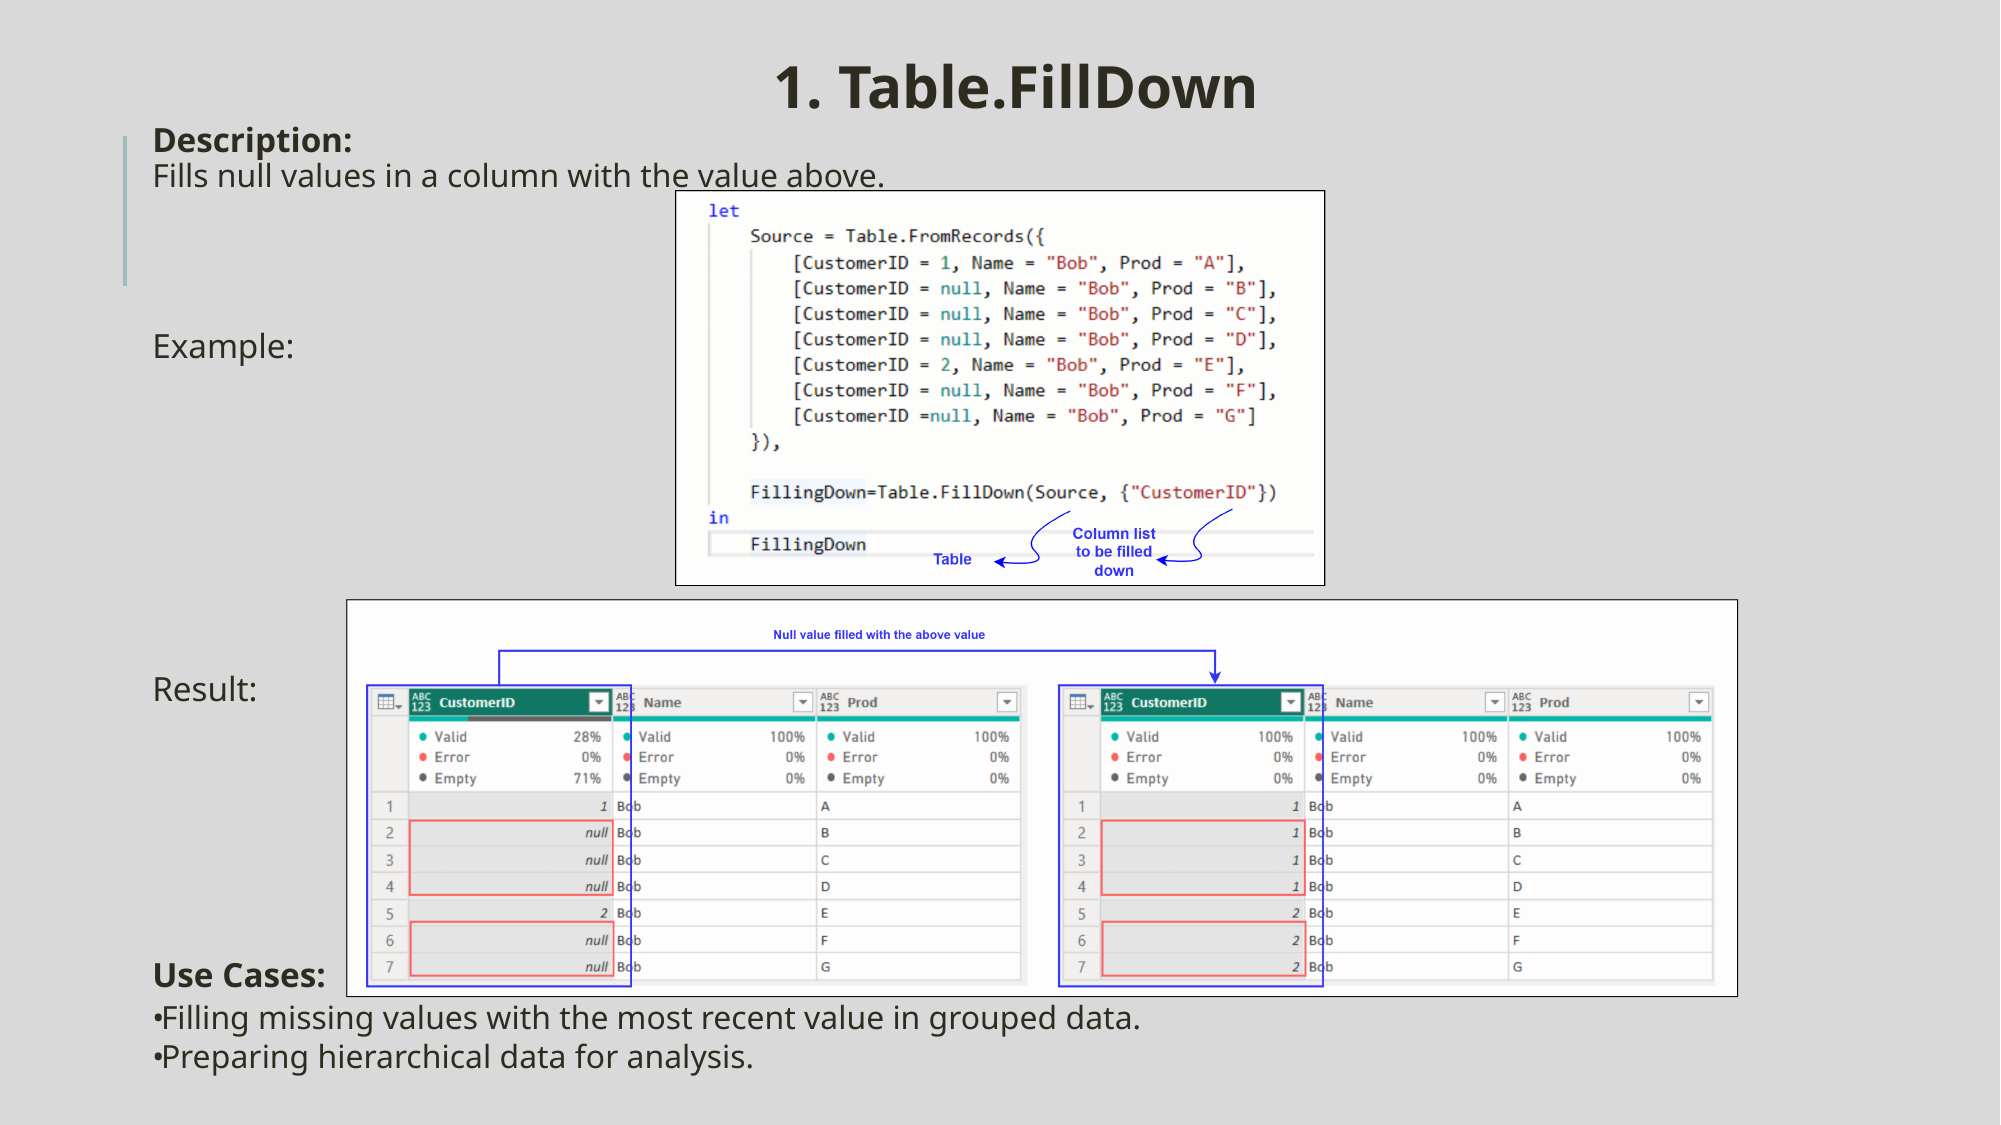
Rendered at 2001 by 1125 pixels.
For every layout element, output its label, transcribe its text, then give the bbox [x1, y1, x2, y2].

list Description: Fills null values in a column with the value above. Example: Result: Use Cases: Filling missing values with the most recent value in grouped data. Preparing hierarchical data for analysis. [144, 116, 1942, 1083]
picture [336, 176, 1748, 1007]
text_box 1. Table.FillDown [284, 42, 1748, 128]
